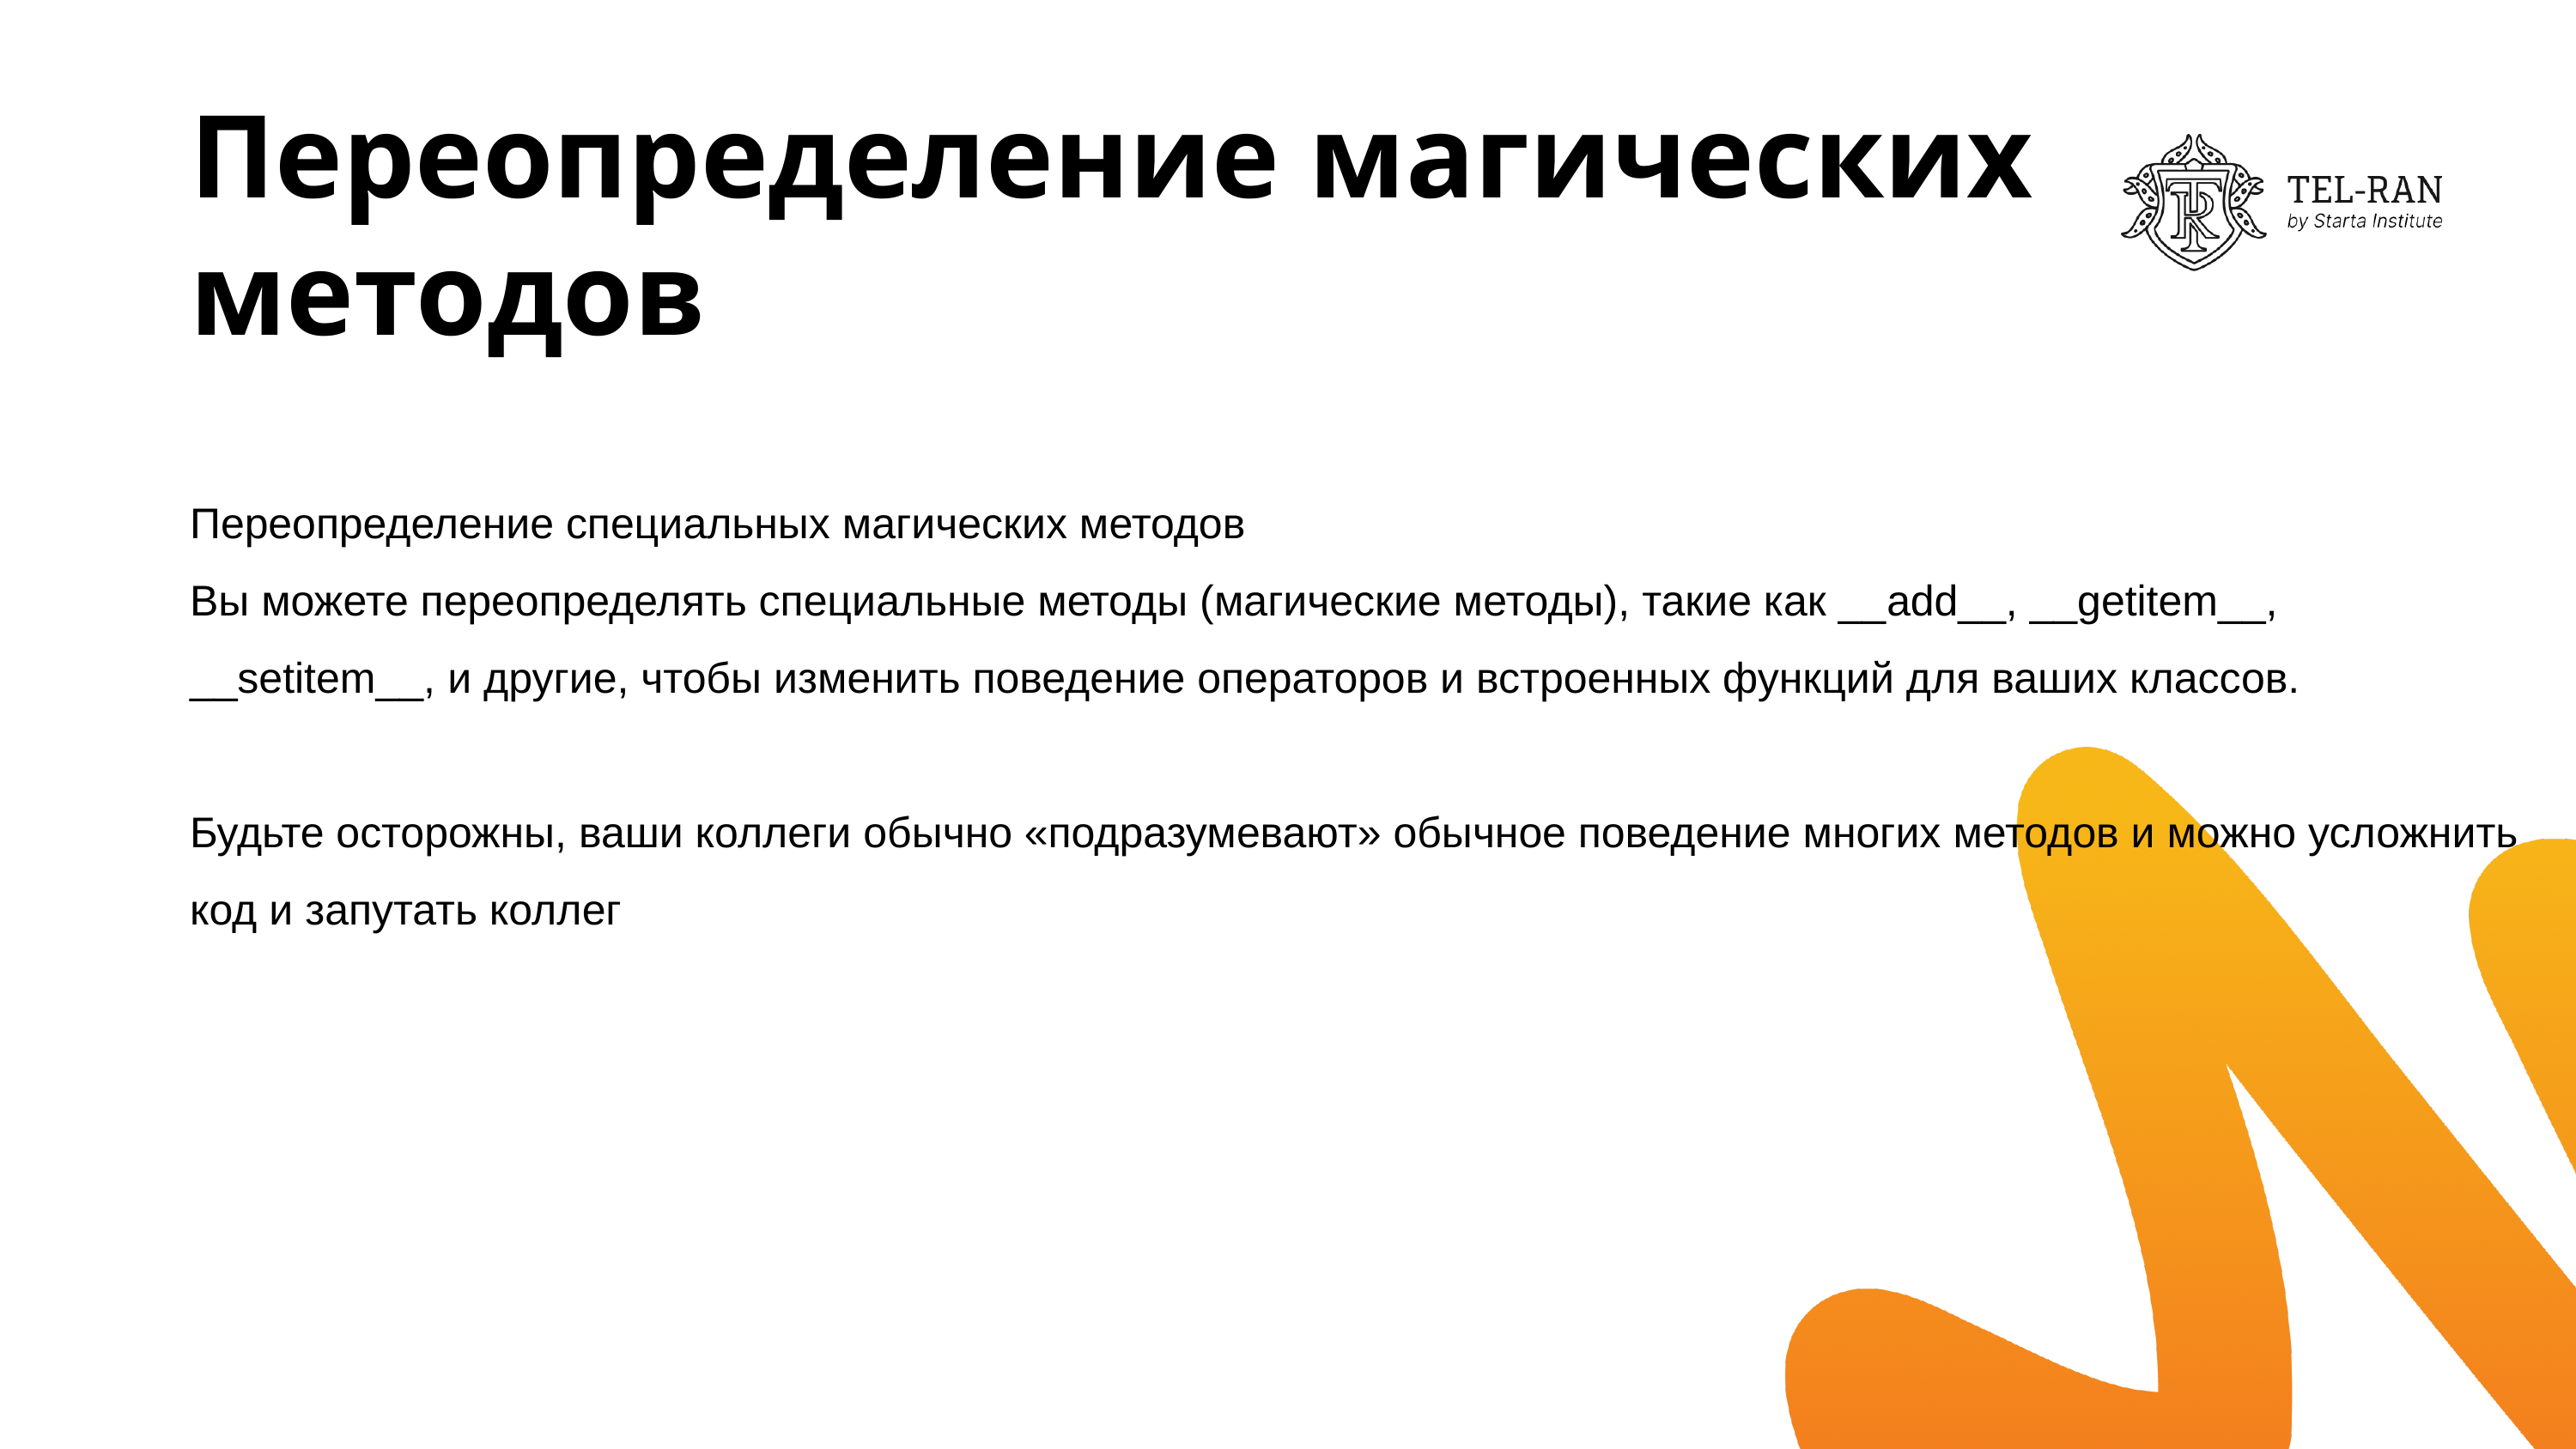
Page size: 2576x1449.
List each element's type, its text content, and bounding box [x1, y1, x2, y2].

picture [1620, 747, 2576, 1449]
title Переопределение магических методов [177, 76, 2110, 358]
picture [2121, 134, 2442, 271]
text_box Переопределение специальных магических методов Вы можете переопределять специальные методы (магические методы), такие как __add__, __getitem__, __setitem__, и другие, чтобы изменить поведение операторов и встроенных функций для ваших классов. Будьте осторожны, ваши коллеги обычно «подразумевают» обычное поведение многих методов и можно усложнить код и запутать коллег [177, 464, 2536, 941]
